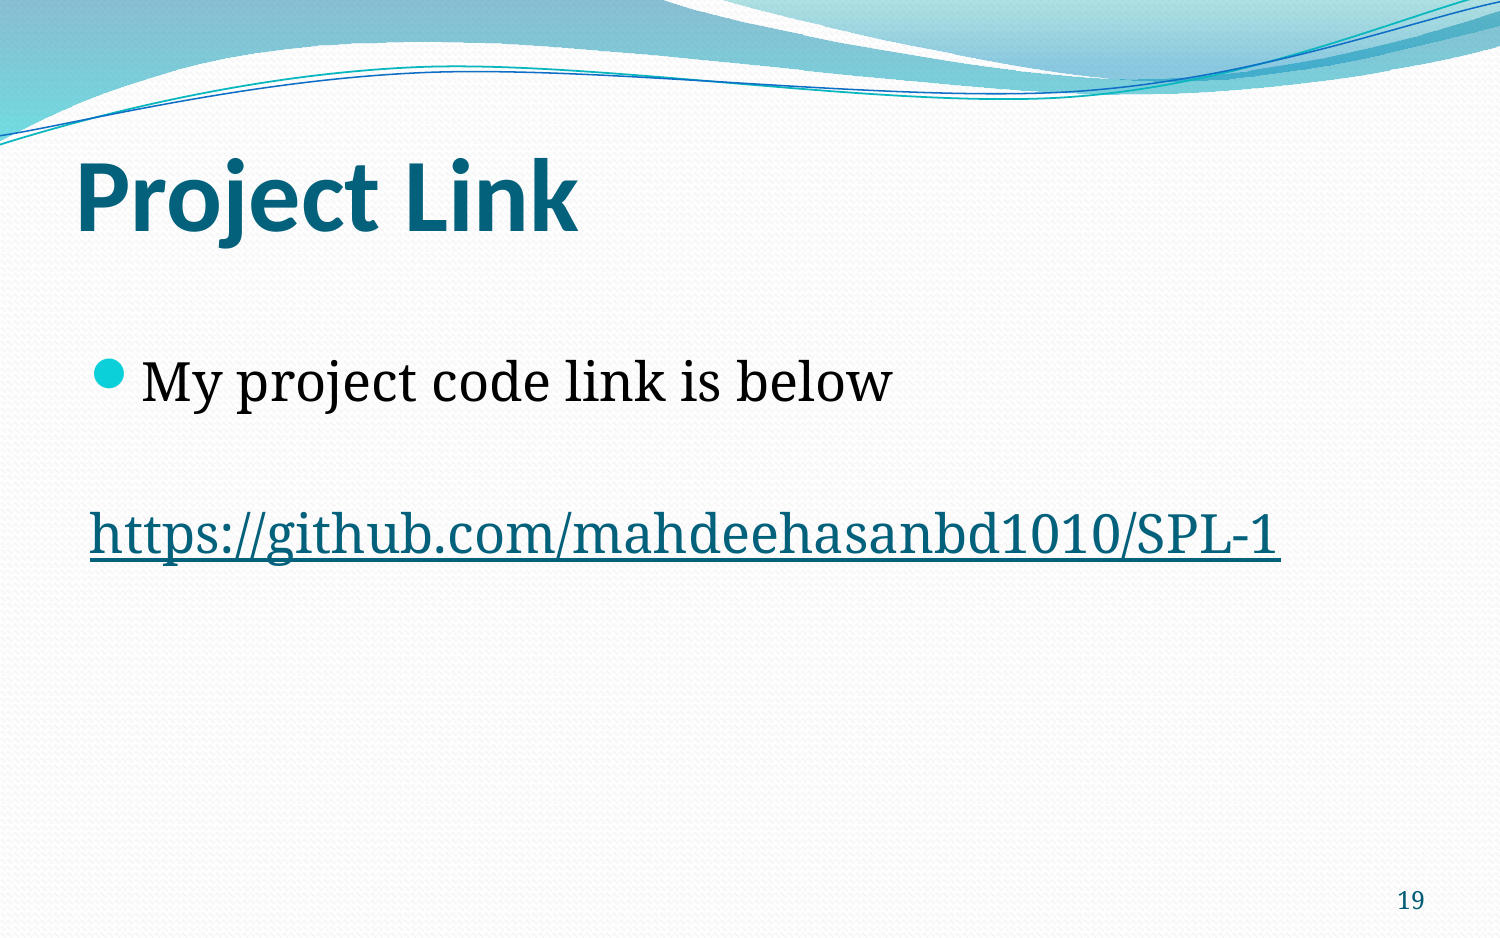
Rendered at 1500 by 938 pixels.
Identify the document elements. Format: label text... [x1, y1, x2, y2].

slide_number 19 [1299, 868, 1425, 919]
list My project code link is below https://github.com/mahdeehasanbd1010/SPL-1 [75, 264, 1425, 865]
title Project Link [75, 96, 1425, 253]
